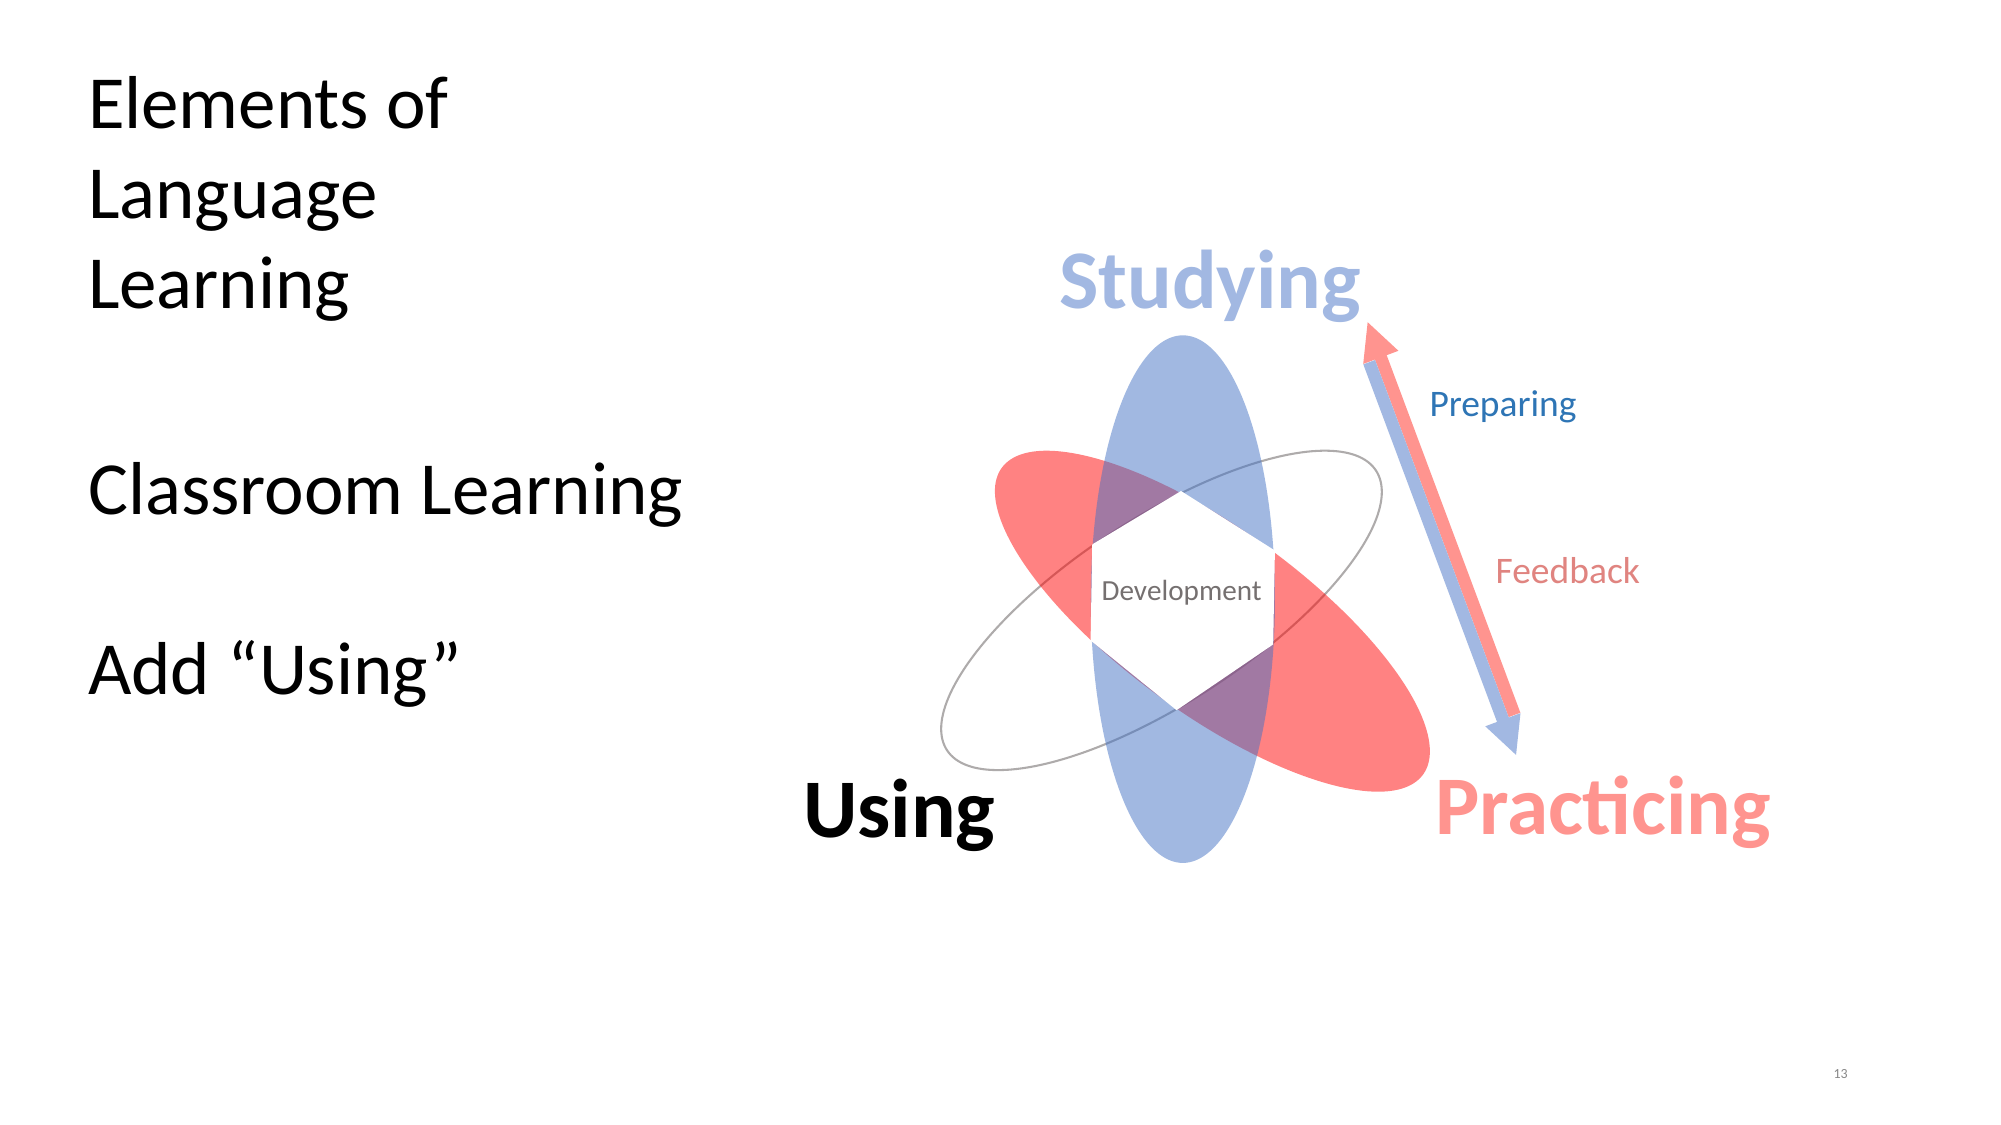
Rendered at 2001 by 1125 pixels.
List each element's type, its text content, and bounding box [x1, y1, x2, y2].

text_box Classroom Learning Add “Using” [73, 432, 705, 718]
text_box Elements of Language Learning [73, 46, 468, 332]
text_box Studying [1044, 217, 1381, 333]
text_box Development [1086, 563, 1279, 614]
text_box [1091, 614, 1275, 863]
text_box [994, 450, 1104, 641]
text_box Feedback [1522, 538, 1666, 599]
text_box [1091, 614, 1273, 709]
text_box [1368, 361, 1517, 756]
text_box [1257, 552, 1429, 792]
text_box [1367, 321, 1515, 361]
text_box Using [788, 746, 1014, 862]
text_box [1091, 335, 1274, 563]
text_box [1262, 450, 1361, 594]
text_box Preparing [1522, 371, 1603, 432]
text_box [1092, 492, 1274, 563]
slide_number ‹#› [1412, 1042, 1863, 1103]
text_box Practicing [1420, 743, 1792, 859]
text_box [941, 586, 1105, 771]
